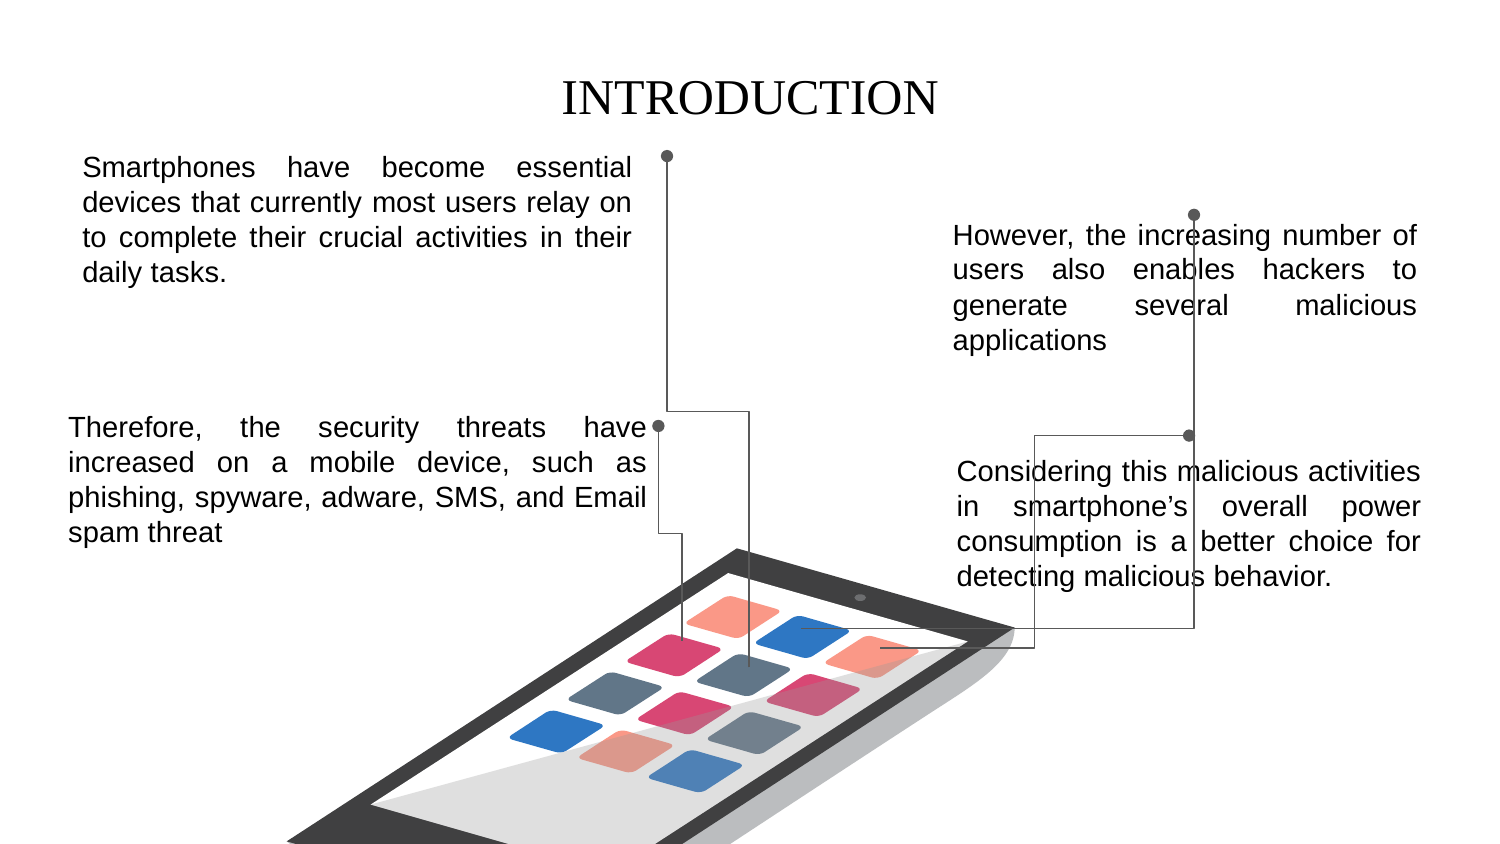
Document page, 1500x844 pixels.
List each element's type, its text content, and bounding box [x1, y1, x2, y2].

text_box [52, 145, 1437, 844]
title INTRODUCTION [348, 63, 1152, 127]
